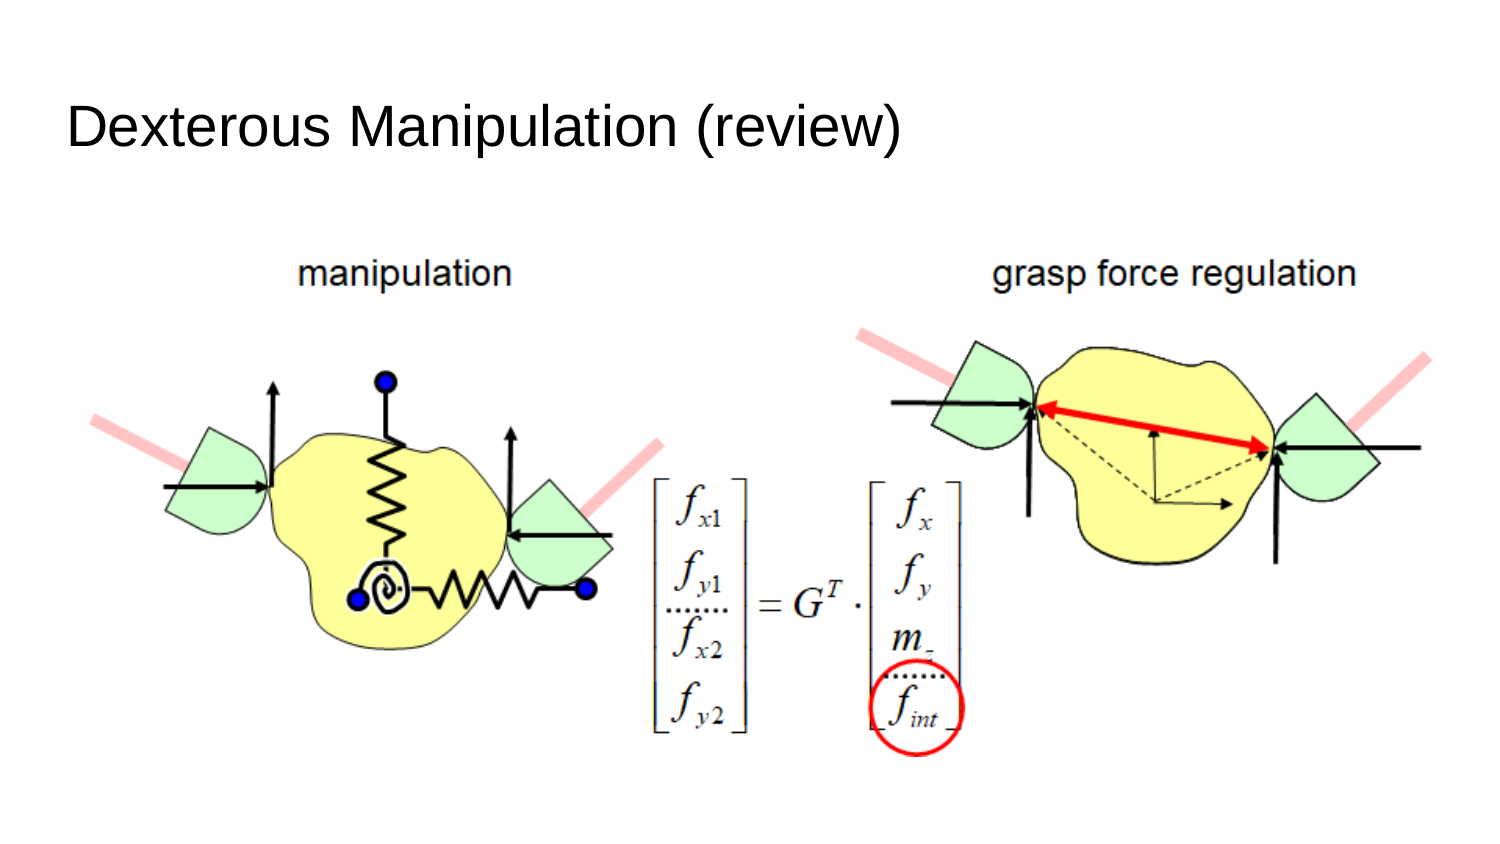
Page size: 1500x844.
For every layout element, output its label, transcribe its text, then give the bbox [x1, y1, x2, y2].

picture [88, 235, 1433, 757]
title Dexterous Manipulation (review) [51, 72, 1449, 167]
